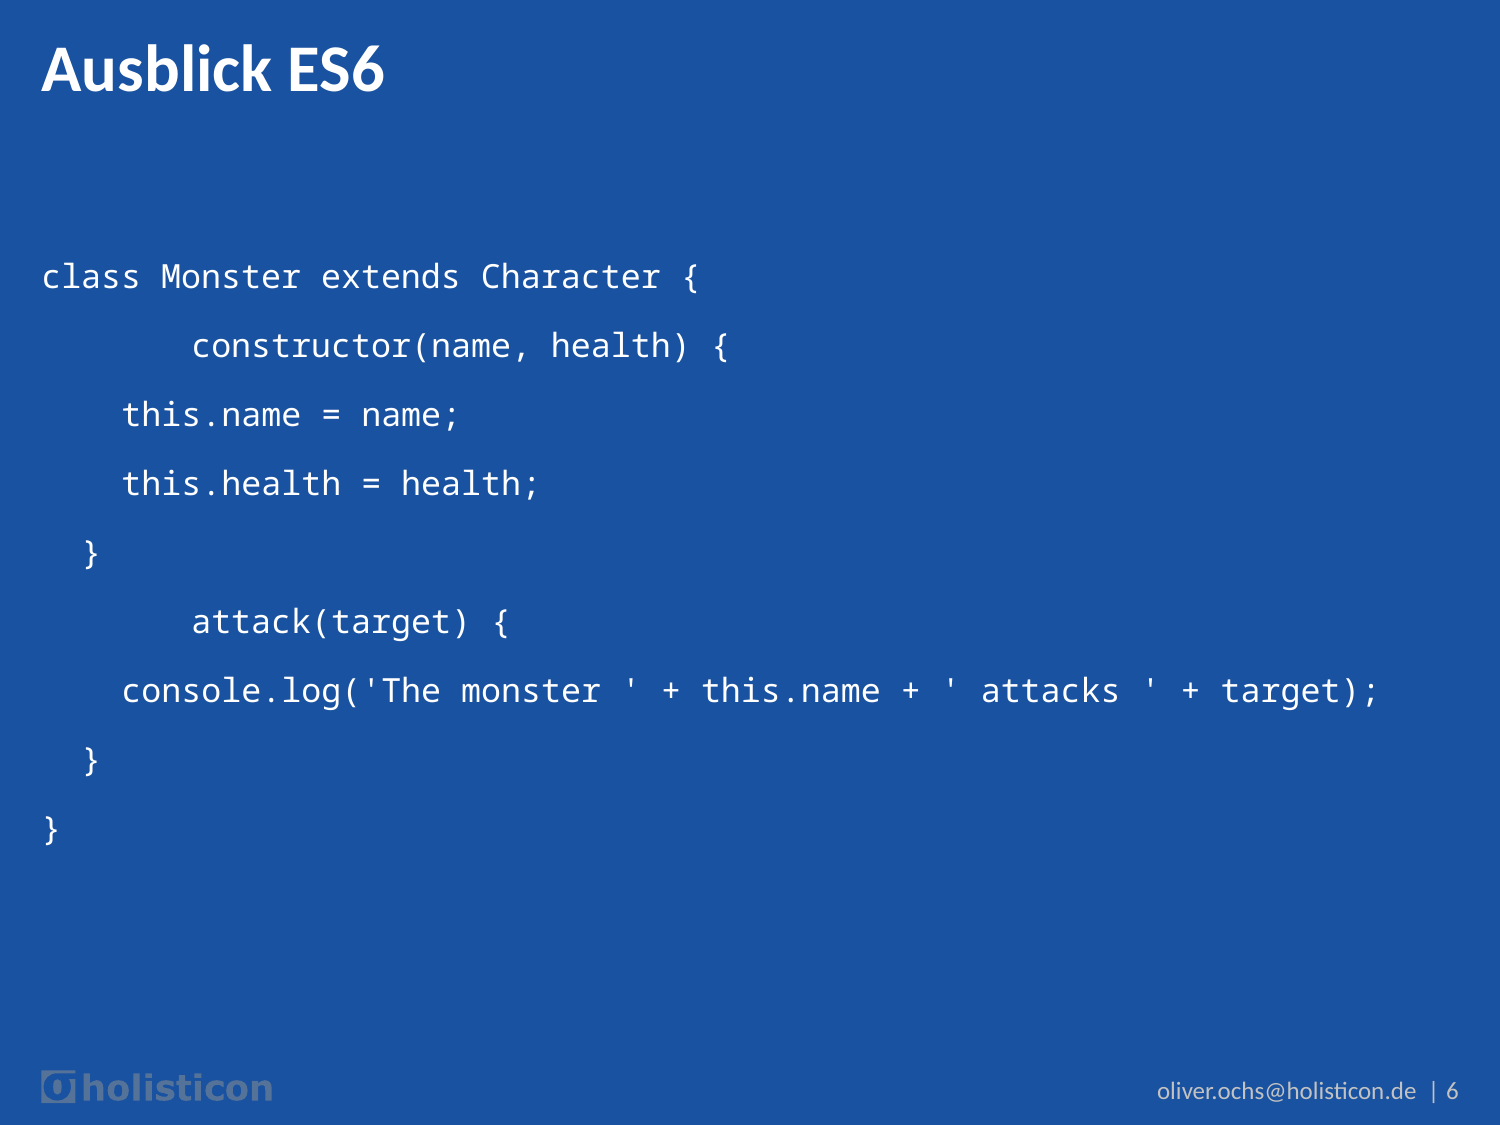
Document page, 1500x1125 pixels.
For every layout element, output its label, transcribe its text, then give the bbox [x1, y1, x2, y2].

list class Monster extends Character { constructor(name, health) { this.name = name; this.health = health; } attack(target) { console.log('The monster ' + this.name + ' attacks ' + target); } } [41, 255, 1436, 973]
title Ausblick ES6 [41, 24, 1436, 188]
